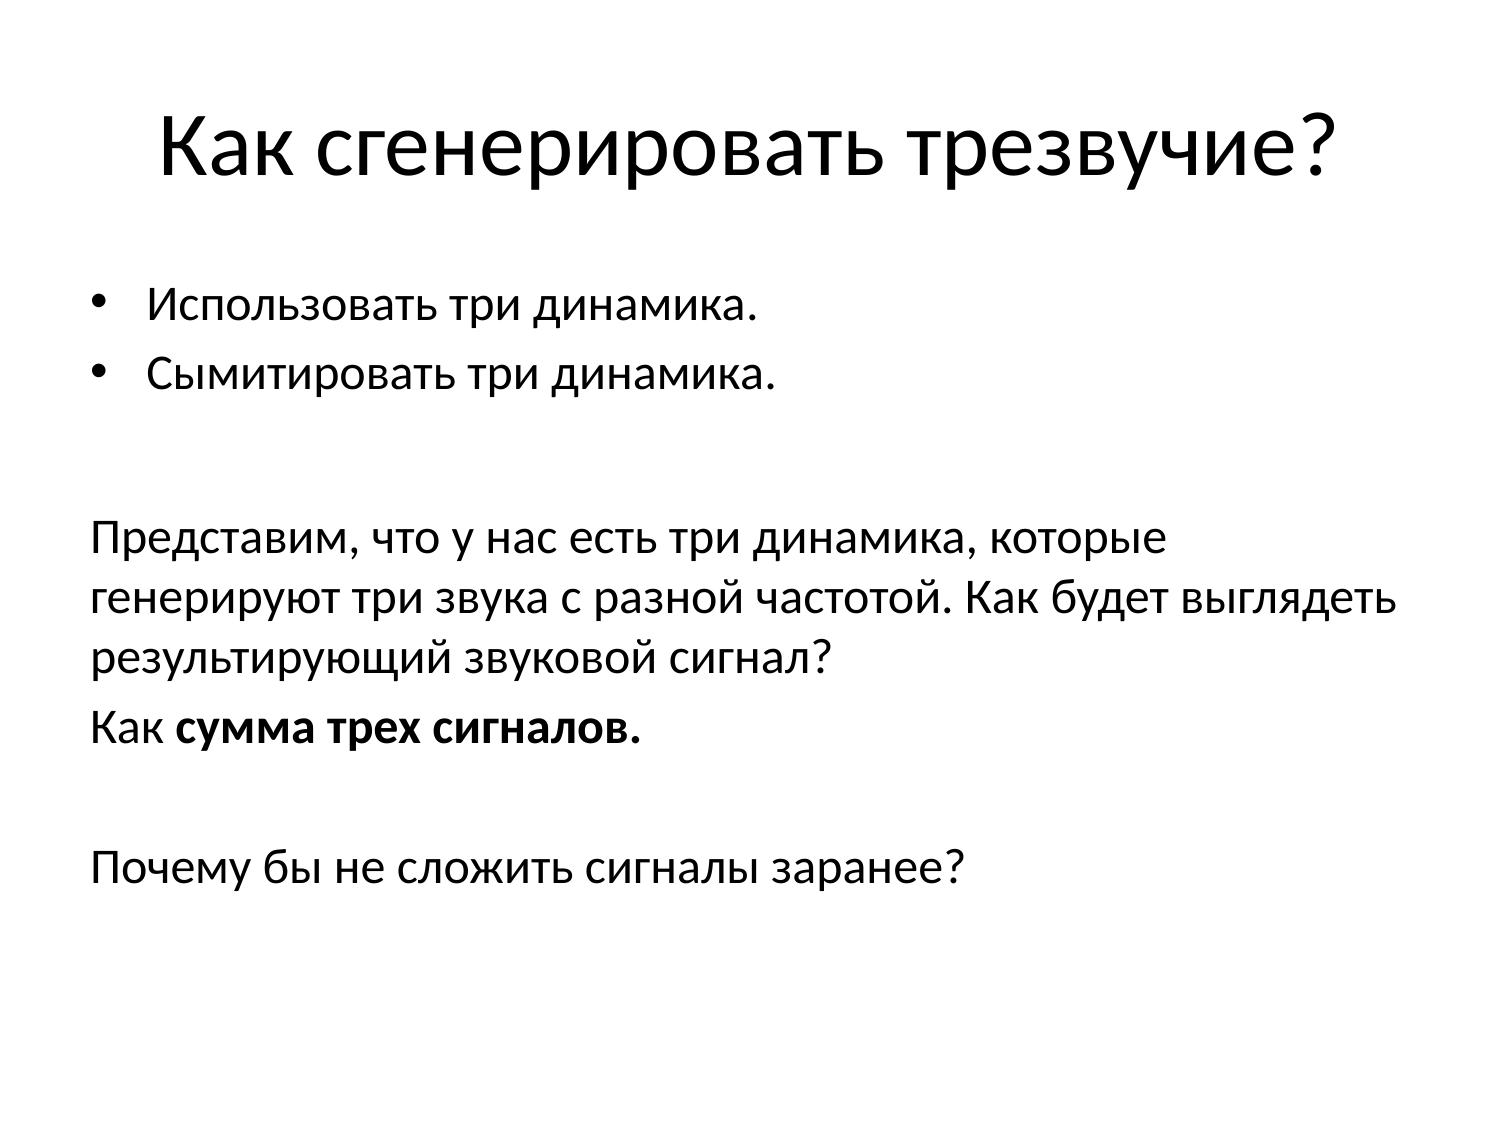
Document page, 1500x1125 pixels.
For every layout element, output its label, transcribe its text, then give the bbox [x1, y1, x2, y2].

title Как сгенерировать трезвучие? [75, 45, 1425, 233]
list Использовать три динамика. Сымитировать три динамика. Представим, что у нас есть три динамика, которые генерируют три звука с разной частотой. Как будет выглядеть результирующий звуковой сигнал? Как сумма трех сигналов. Почему бы не сложить сигналы заранее? [75, 262, 1425, 1005]
